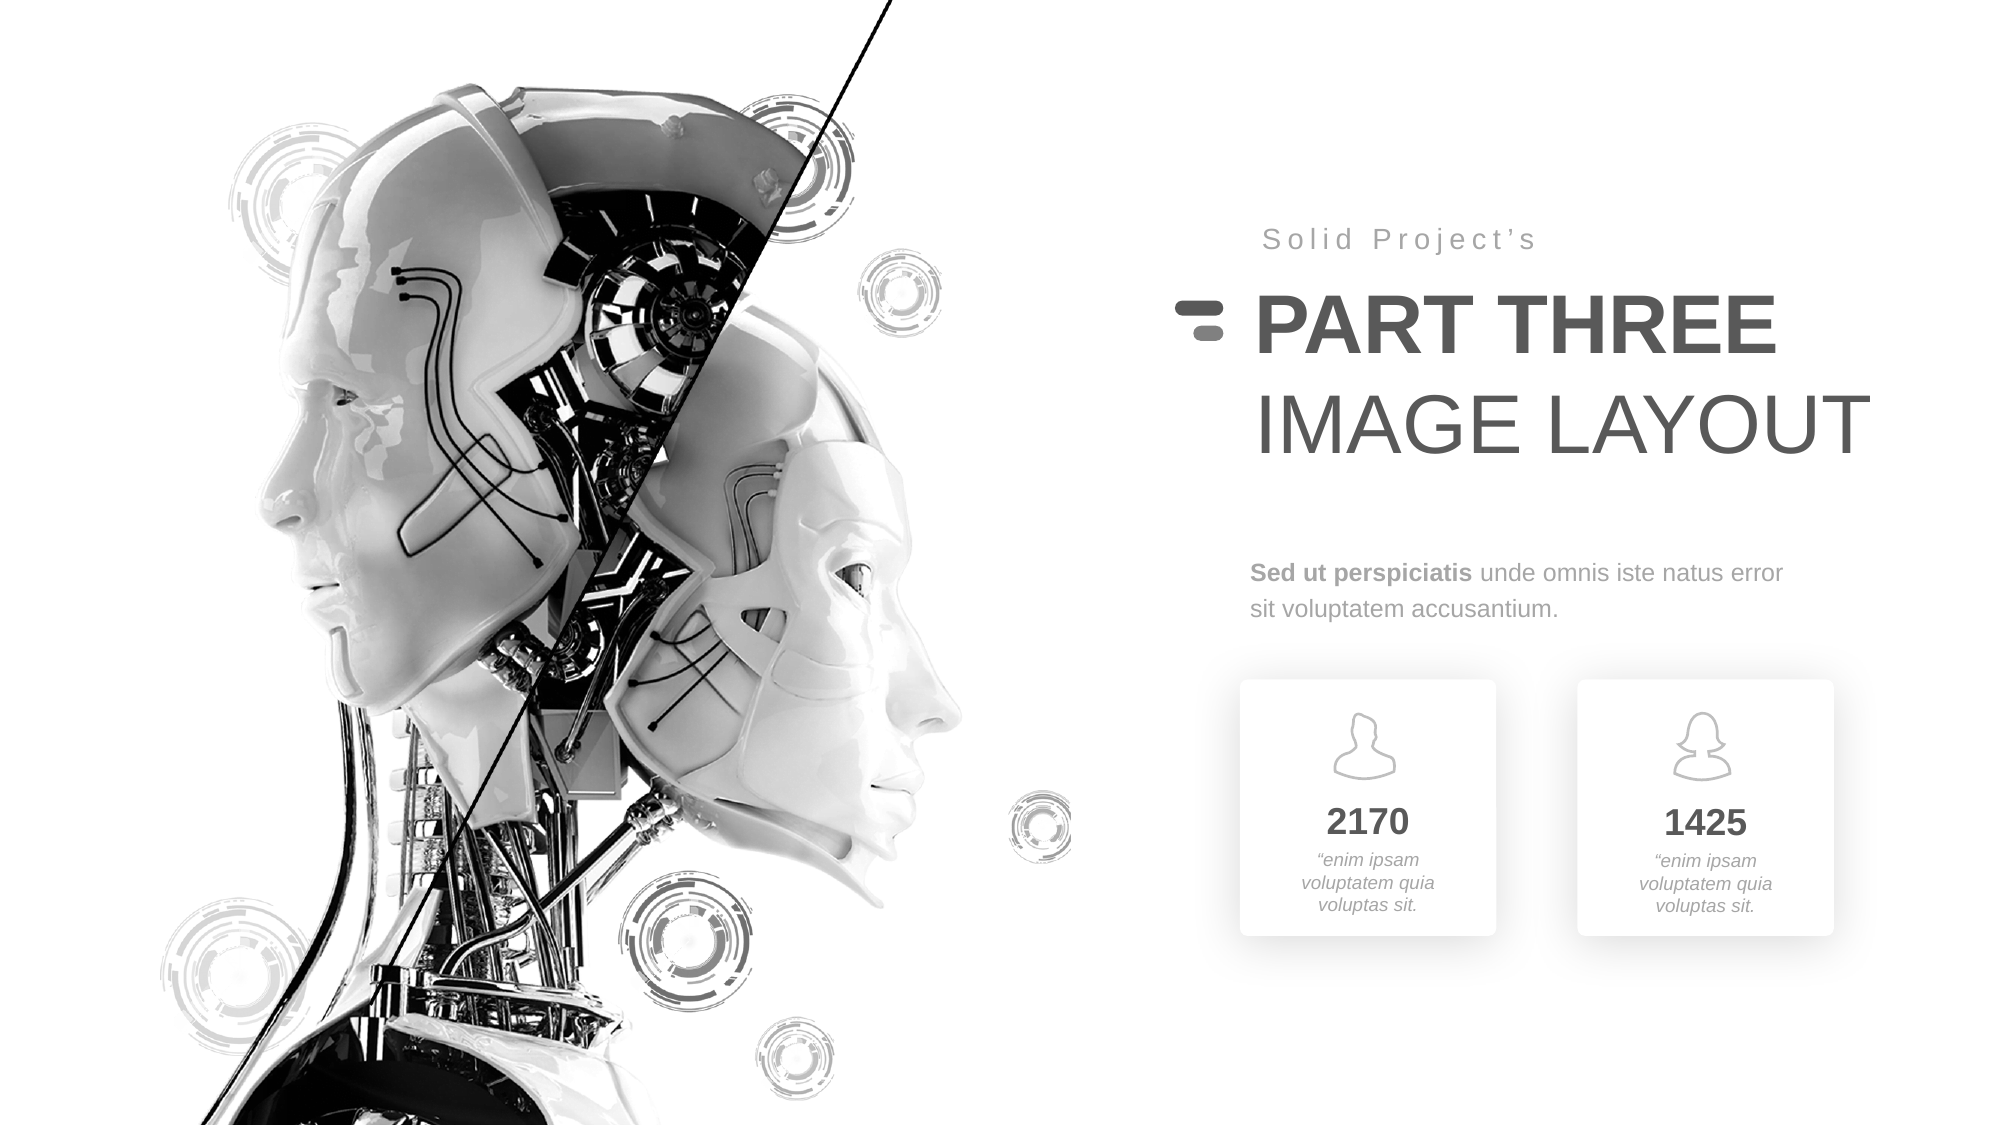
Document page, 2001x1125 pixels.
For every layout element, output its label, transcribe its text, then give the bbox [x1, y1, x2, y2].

text_box Sed ut perspiciatis unde omnis iste natus error sit voluptatem accusantium. [1235, 543, 1813, 630]
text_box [1239, 679, 1497, 936]
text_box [1174, 213, 1910, 480]
picture [12, 0, 1138, 1125]
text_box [1577, 679, 1834, 936]
